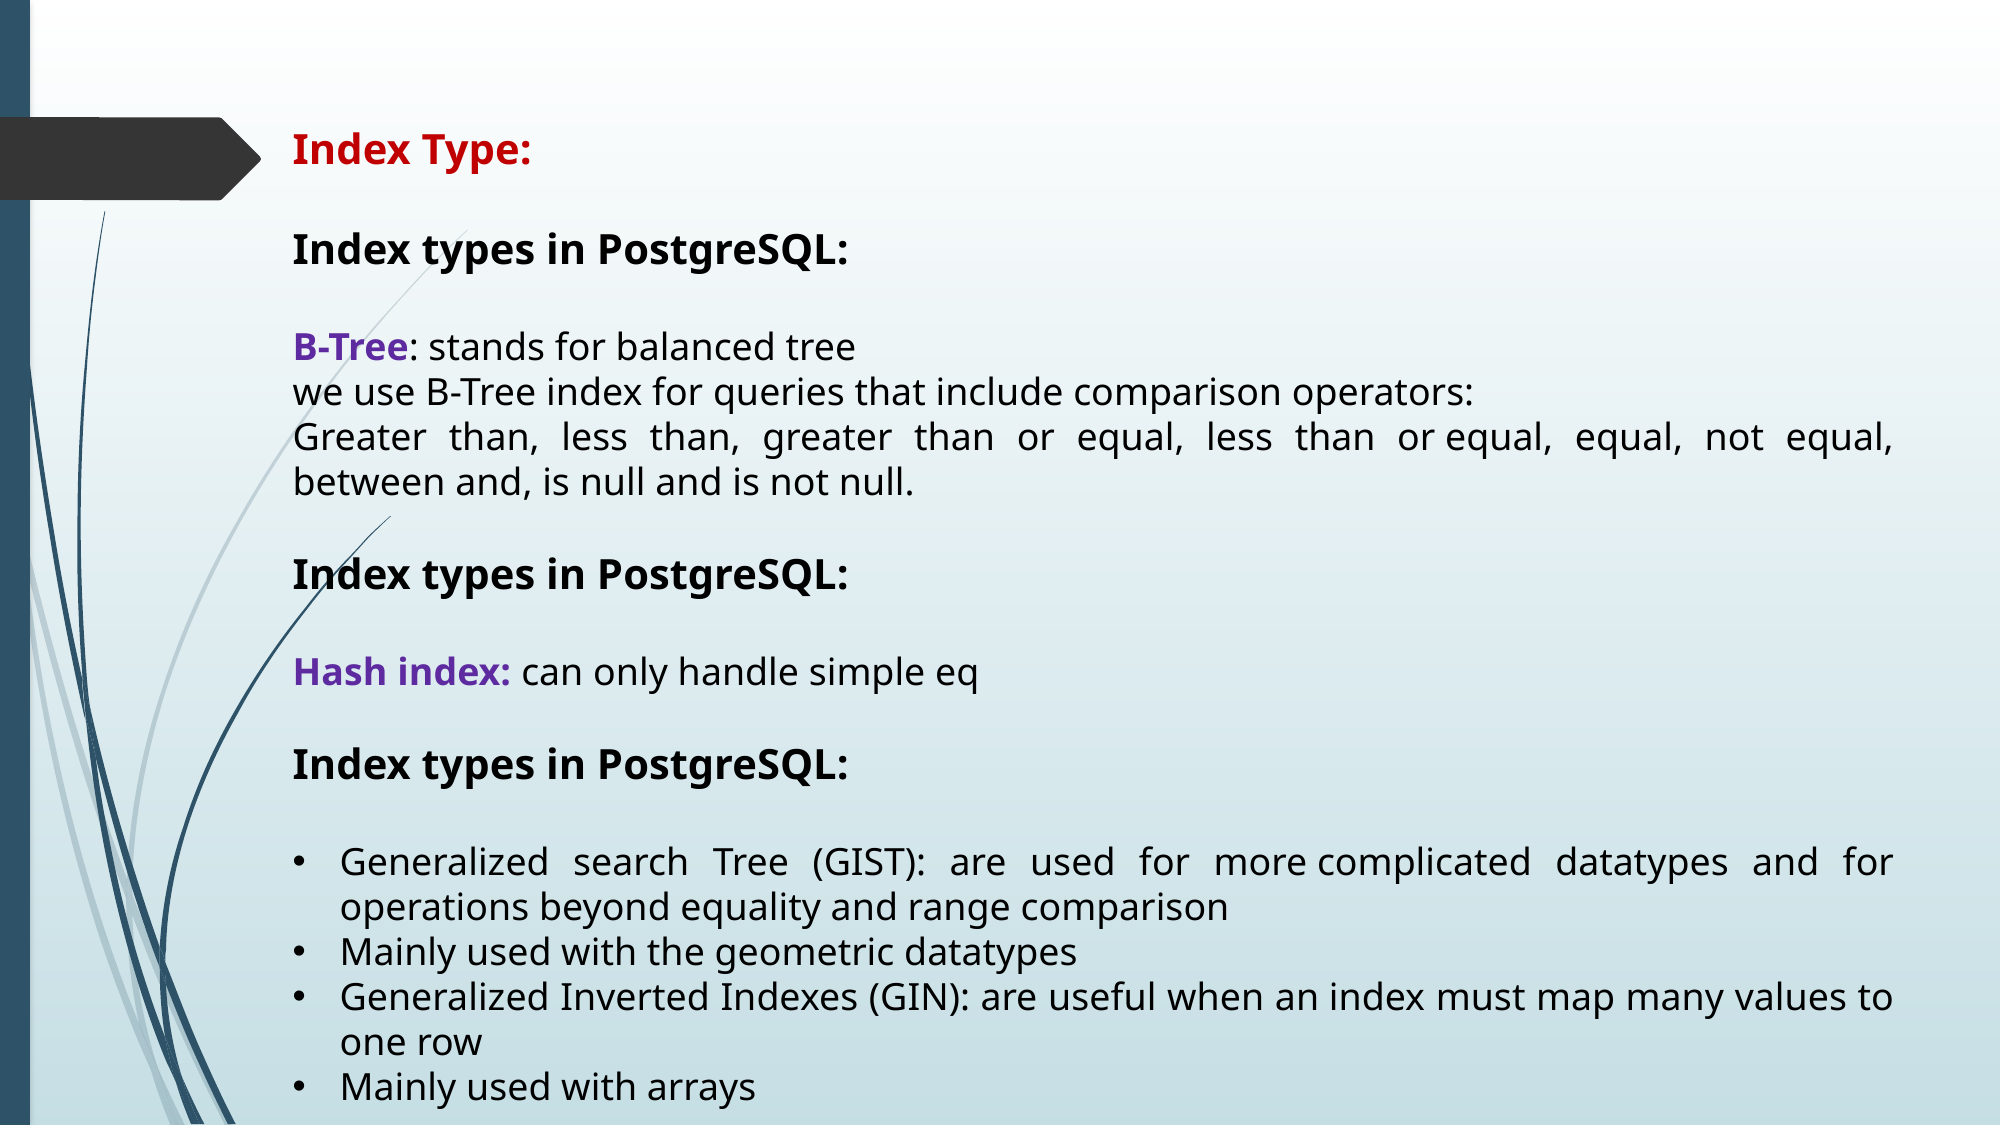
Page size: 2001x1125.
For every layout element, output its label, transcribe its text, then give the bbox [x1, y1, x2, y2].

text_box Index Type:​ Index types in PostgreSQL:​ B-Tree: stands for balanced tree​ we use B-Tree index for queries that include comparison operators:​ Greater than, less than, greater than or equal, less than or equal, equal, not equal, between and, is null and is not null.​ Index types in PostgreSQL:​ Hash index: can only handle simple eq​ Index types in PostgreSQL:​ Generalized search Tree (GIST): are used for more complicated datatypes and for operations beyond equality and range comparison​ Mainly used with the geometric datatypes​ Generalized Inverted Indexes (GIN): are useful when an index must map many values to one row​ Mainly used with arrays​ [277, 115, 1911, 1116]
